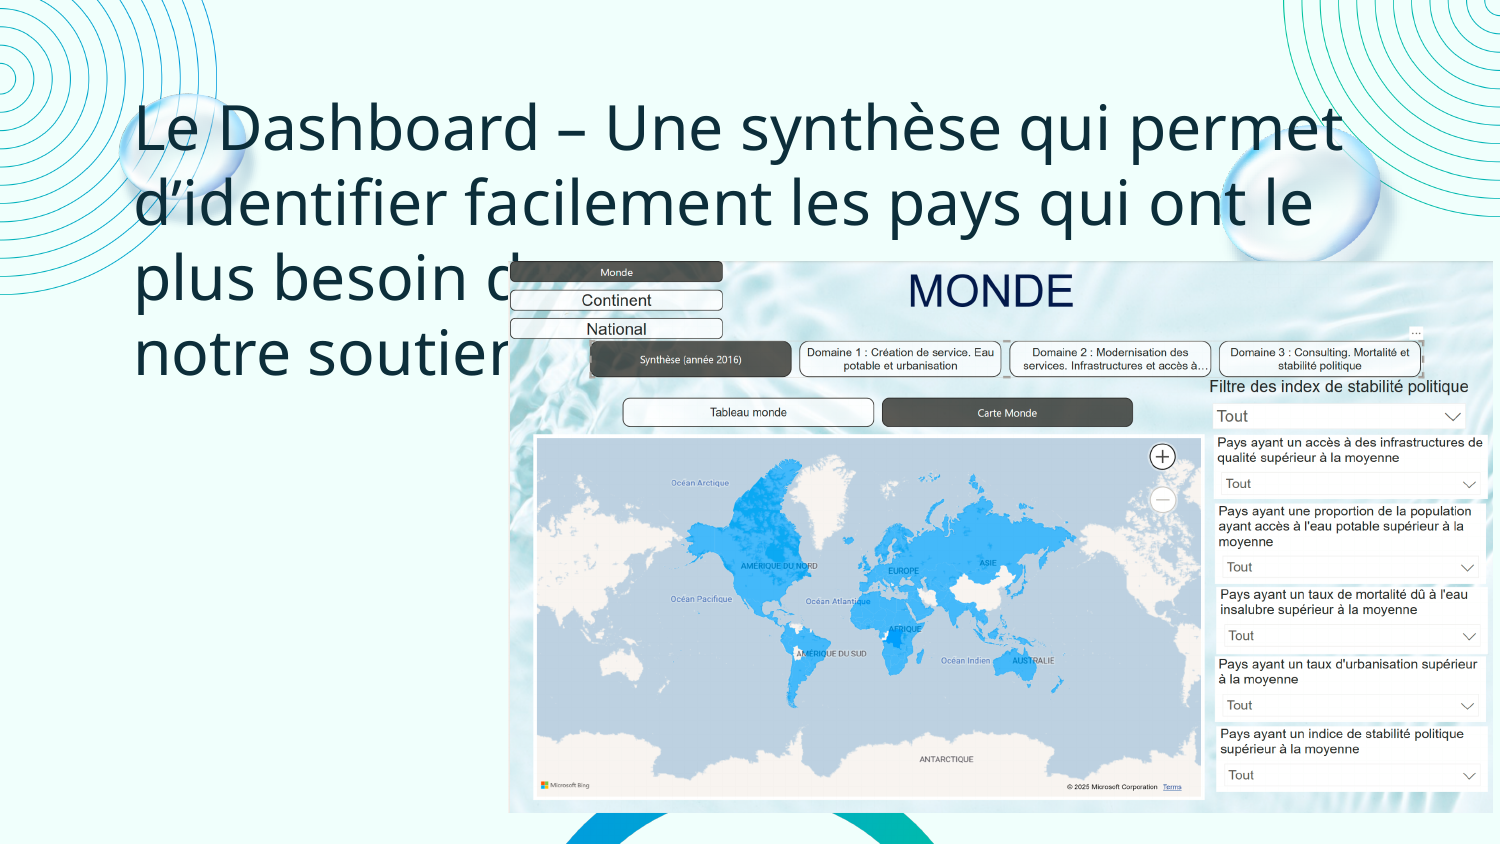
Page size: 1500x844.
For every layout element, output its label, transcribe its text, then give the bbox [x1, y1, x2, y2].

picture [0, 0, 263, 295]
picture [504, 0, 1500, 844]
title Le Dashboard – Une synthèse qui permet d’identifier facilement les pays qui ont le plus besoin de notre soutien [118, 72, 1382, 167]
